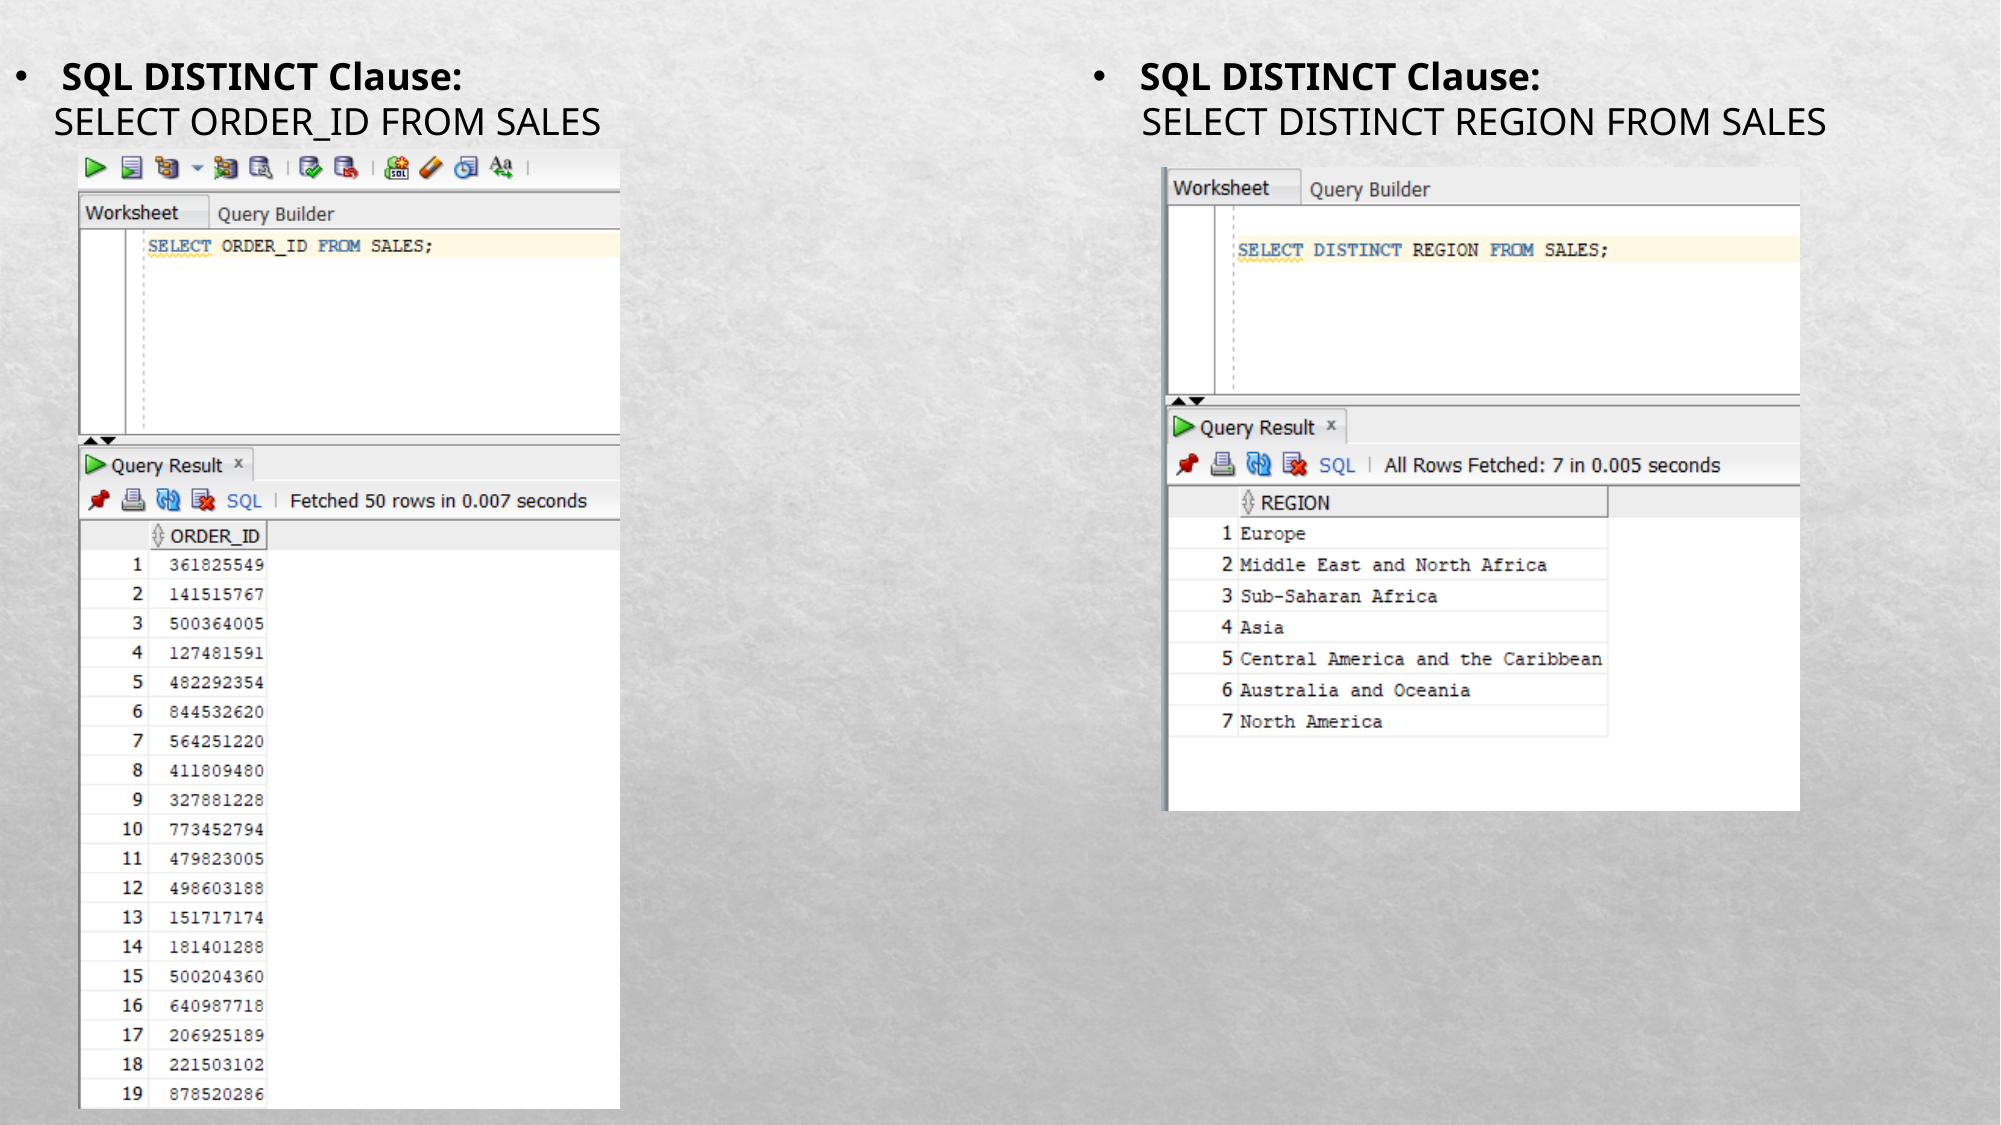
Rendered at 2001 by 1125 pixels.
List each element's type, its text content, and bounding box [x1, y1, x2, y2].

picture [1161, 167, 1800, 811]
text_box SQL DISTINCT Clause: SELECT ORDER_ID FROM SALES [0, 45, 1000, 150]
picture [78, 149, 620, 1109]
text_box SQL DISTINCT Clause: SELECT DISTINCT REGION FROM SALES [1078, 45, 2000, 150]
